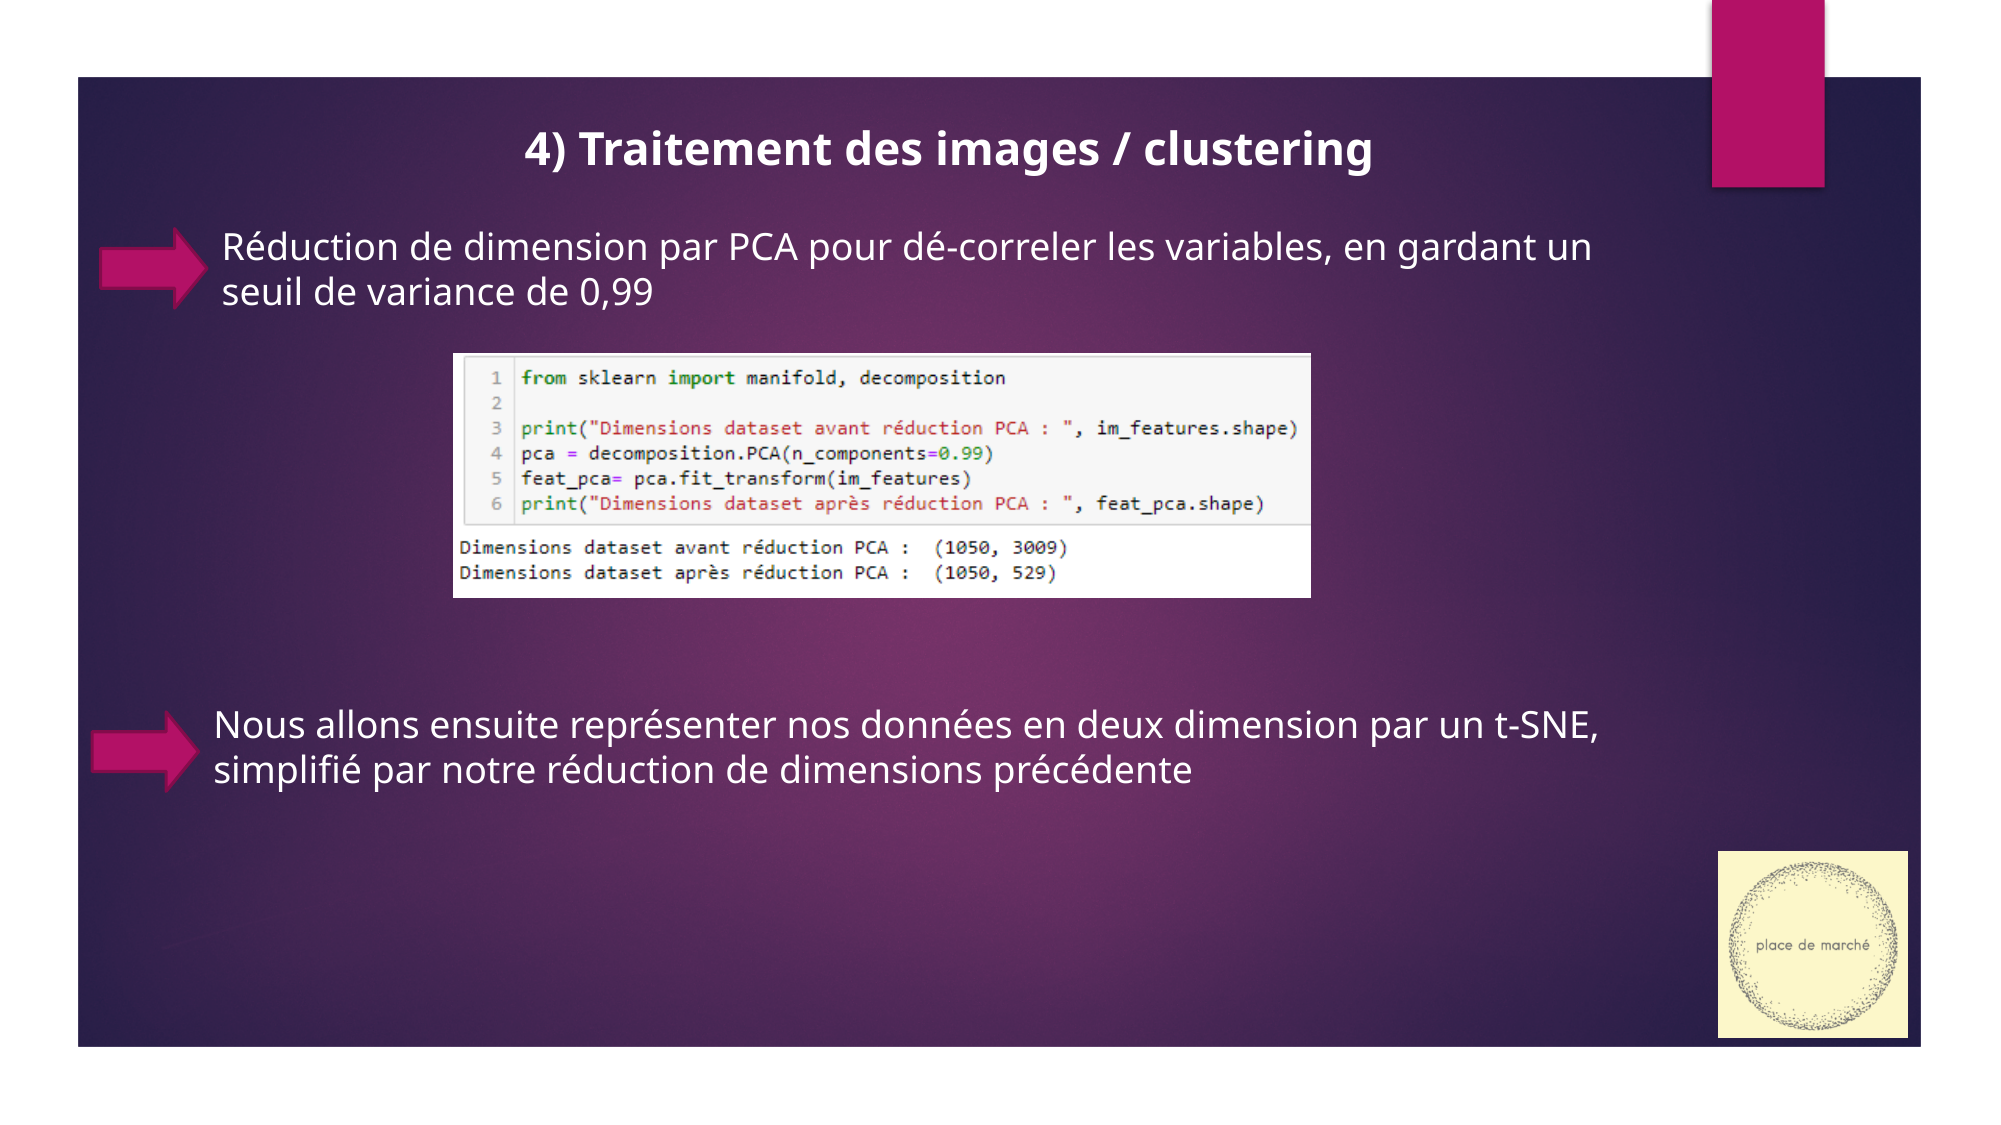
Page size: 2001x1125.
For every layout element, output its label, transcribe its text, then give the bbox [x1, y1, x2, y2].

picture [1718, 851, 1908, 1038]
text_box [90, 710, 198, 793]
text_box [99, 227, 206, 310]
text_box Réduction de dimension par PCA pour dé-correler les variables, en gardant un seuil de variance de 0,99 [206, 215, 1631, 320]
picture [452, 353, 1312, 598]
text_box 4) Traitement des images / clustering [206, 111, 1693, 182]
text_box Nous allons ensuite représenter nos données en deux dimension par un t-SNE, simplifié par notre réduction de dimensions précédente [198, 693, 1623, 799]
